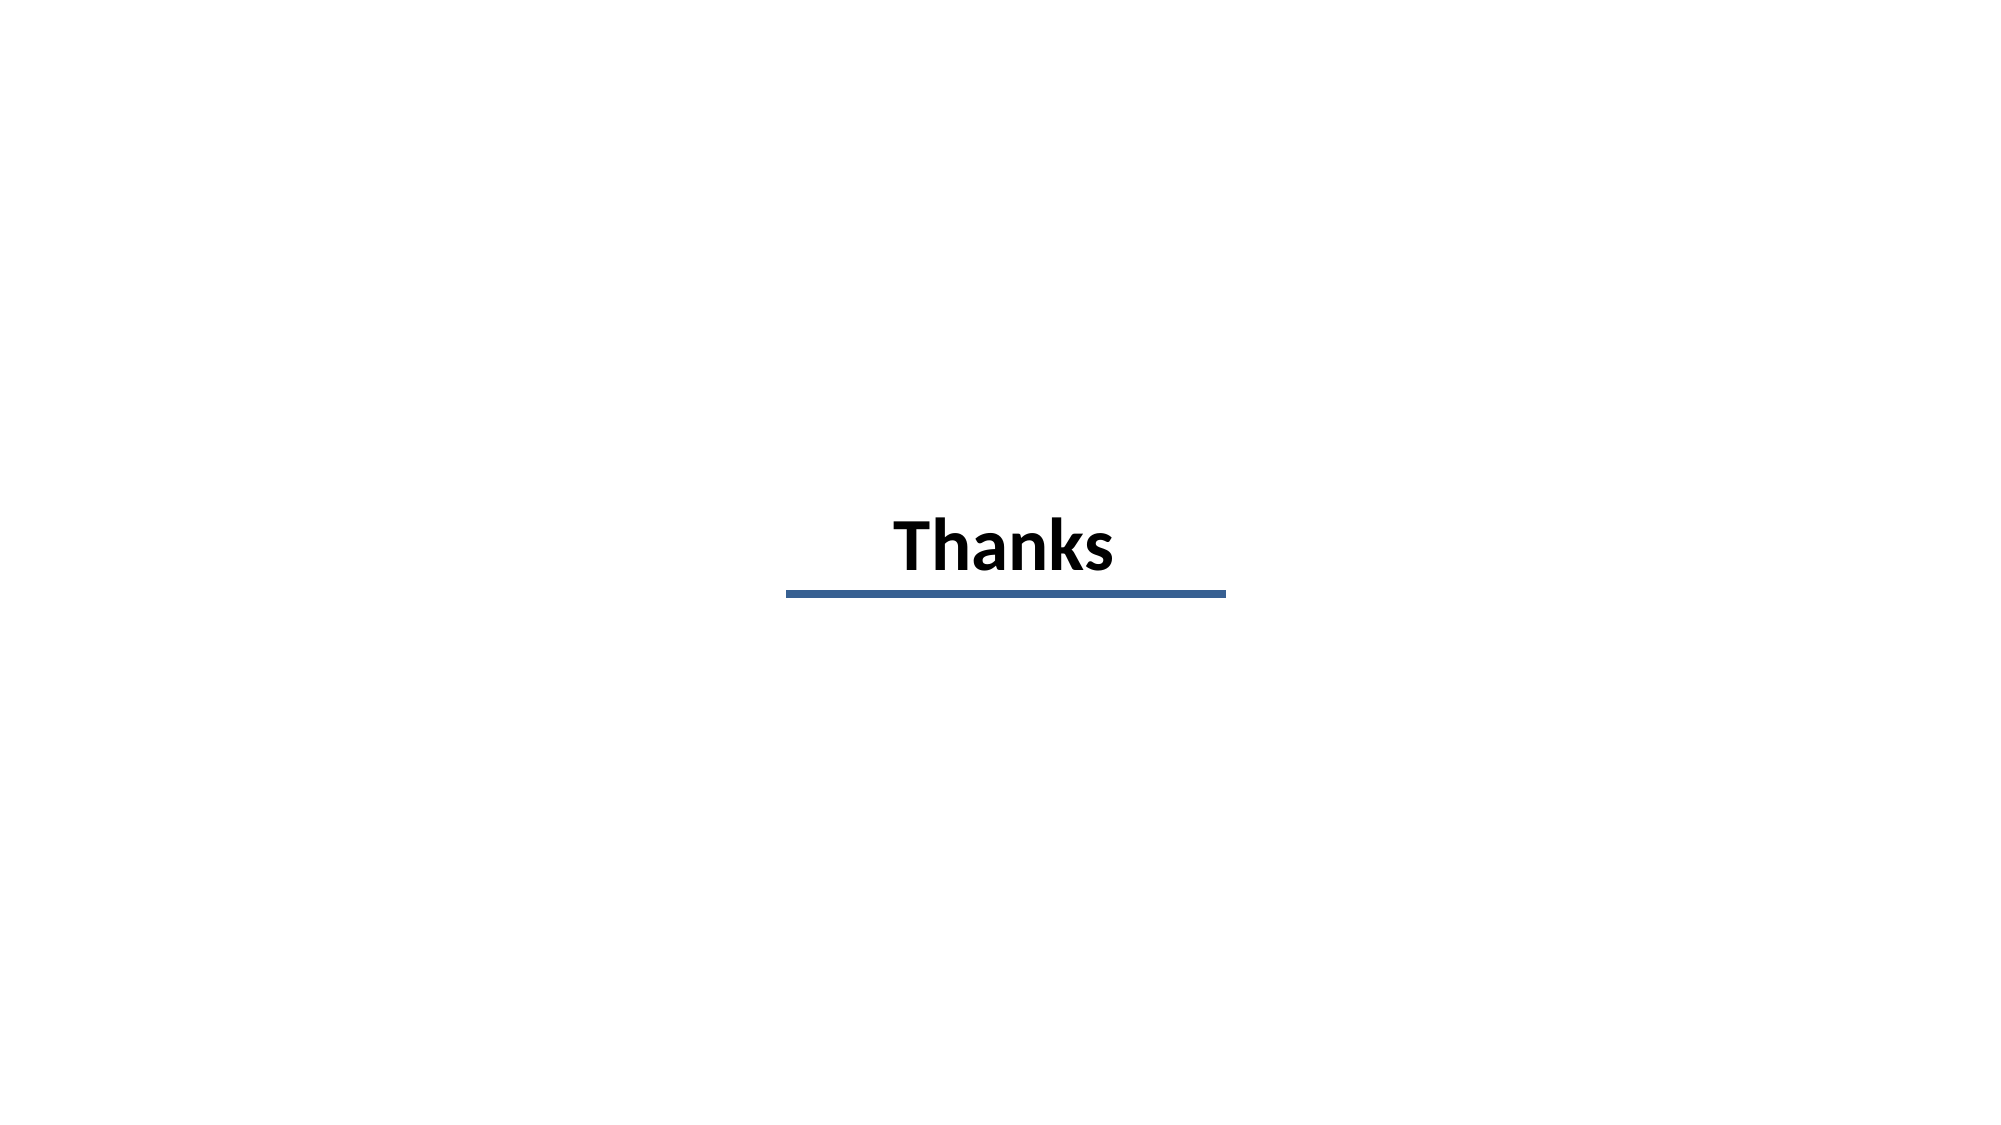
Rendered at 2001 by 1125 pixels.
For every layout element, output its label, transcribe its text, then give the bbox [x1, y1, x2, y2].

title Thanks [735, 487, 1273, 605]
